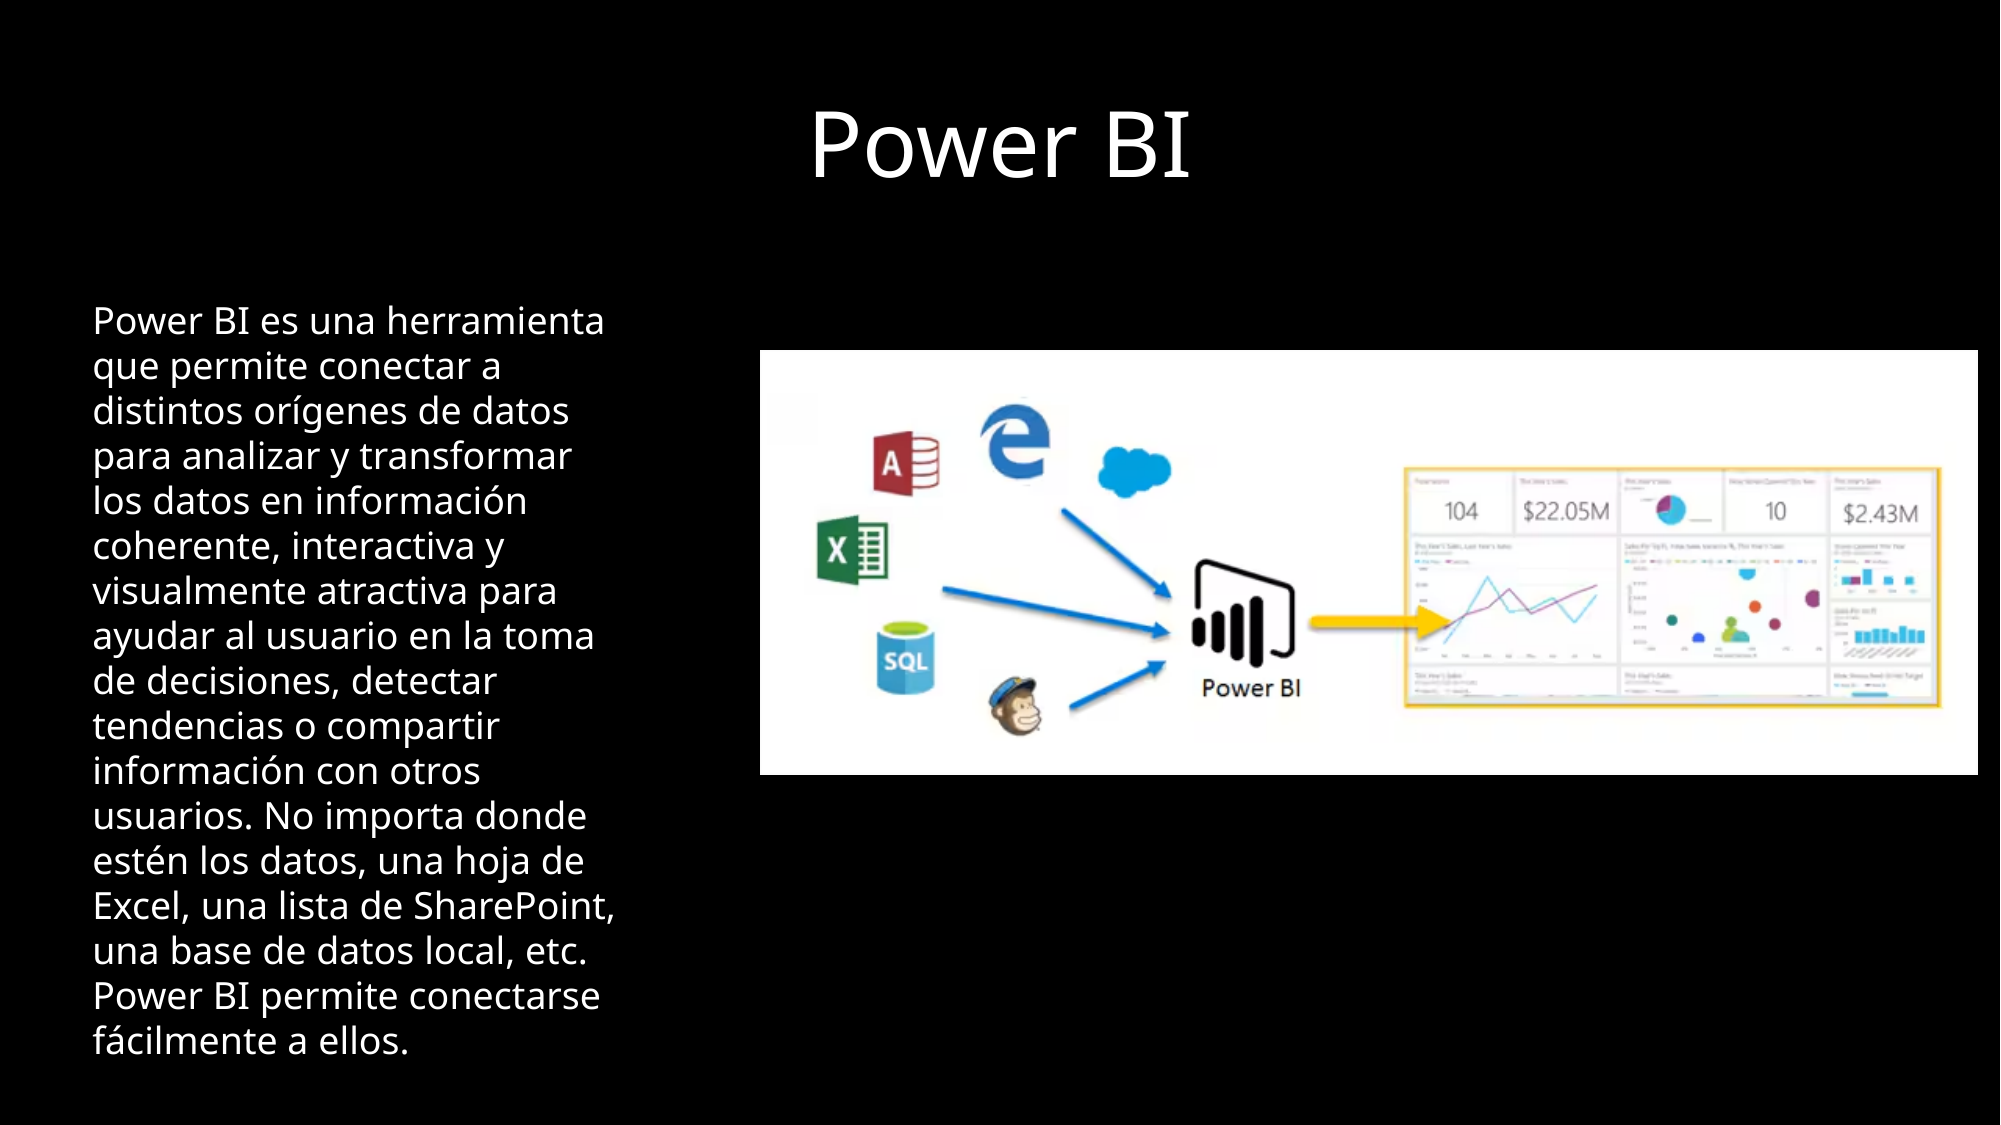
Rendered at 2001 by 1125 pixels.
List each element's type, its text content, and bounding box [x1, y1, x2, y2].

picture [760, 350, 1978, 775]
text_box Power BI [489, 78, 1511, 204]
text_box Power BI es una herramienta que permite conectar a distintos orígenes de datos para analizar y transformar los datos en información coherente, interactiva y visualmente atractiva para ayudar al usuario en la toma de decisiones, detectar tendencias o compartir información con otros usuarios. No importa donde estén los datos, una hoja de Excel, una lista de SharePoint, una base de datos local, etc. Power BI permite conectarse fácilmente a ellos. [77, 289, 645, 1069]
